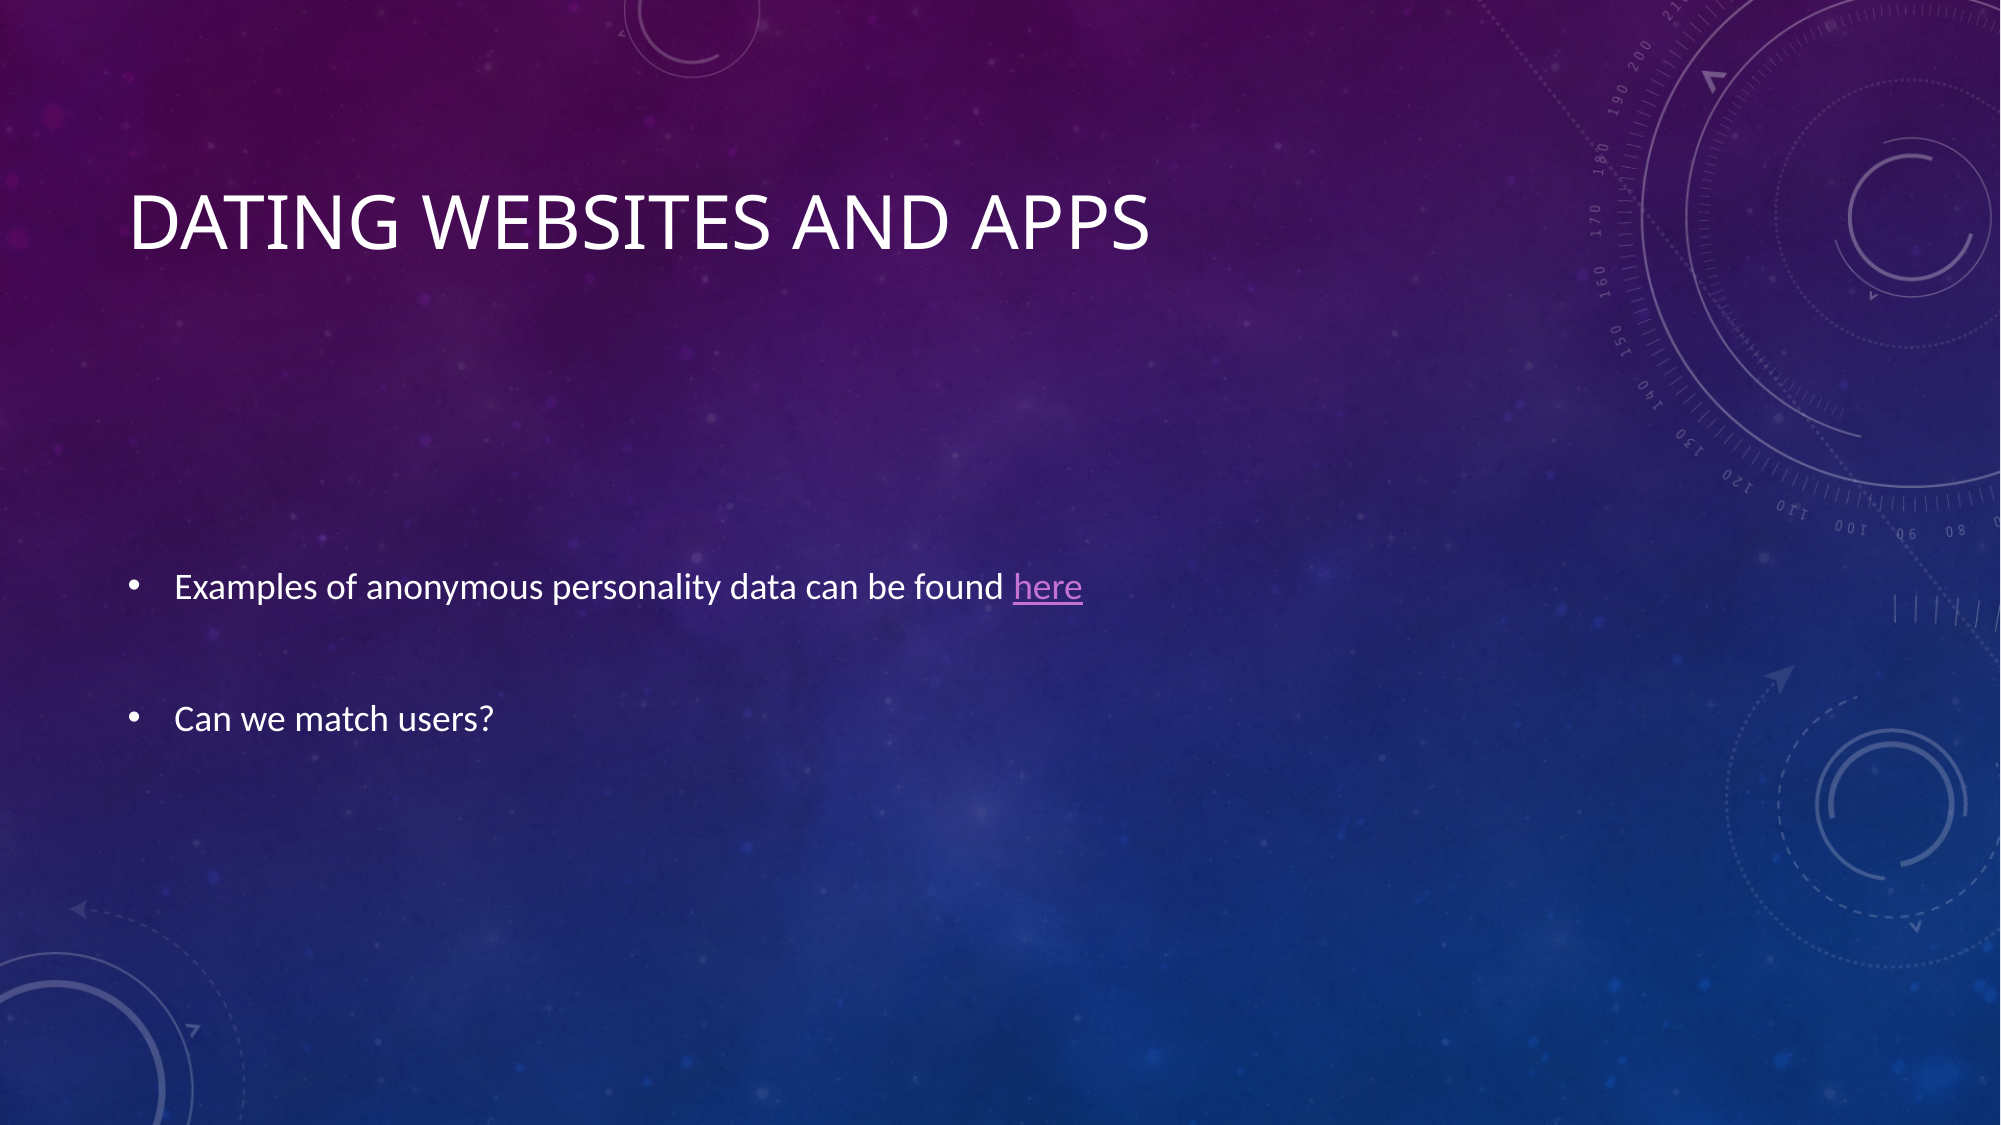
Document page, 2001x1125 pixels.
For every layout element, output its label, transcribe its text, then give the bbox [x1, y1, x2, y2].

title Dating websites and Apps [112, 99, 1775, 339]
list Examples of anonymous personality data can be found here Can we match users? [112, 351, 1775, 950]
picture [0, 0, 2001, 1125]
